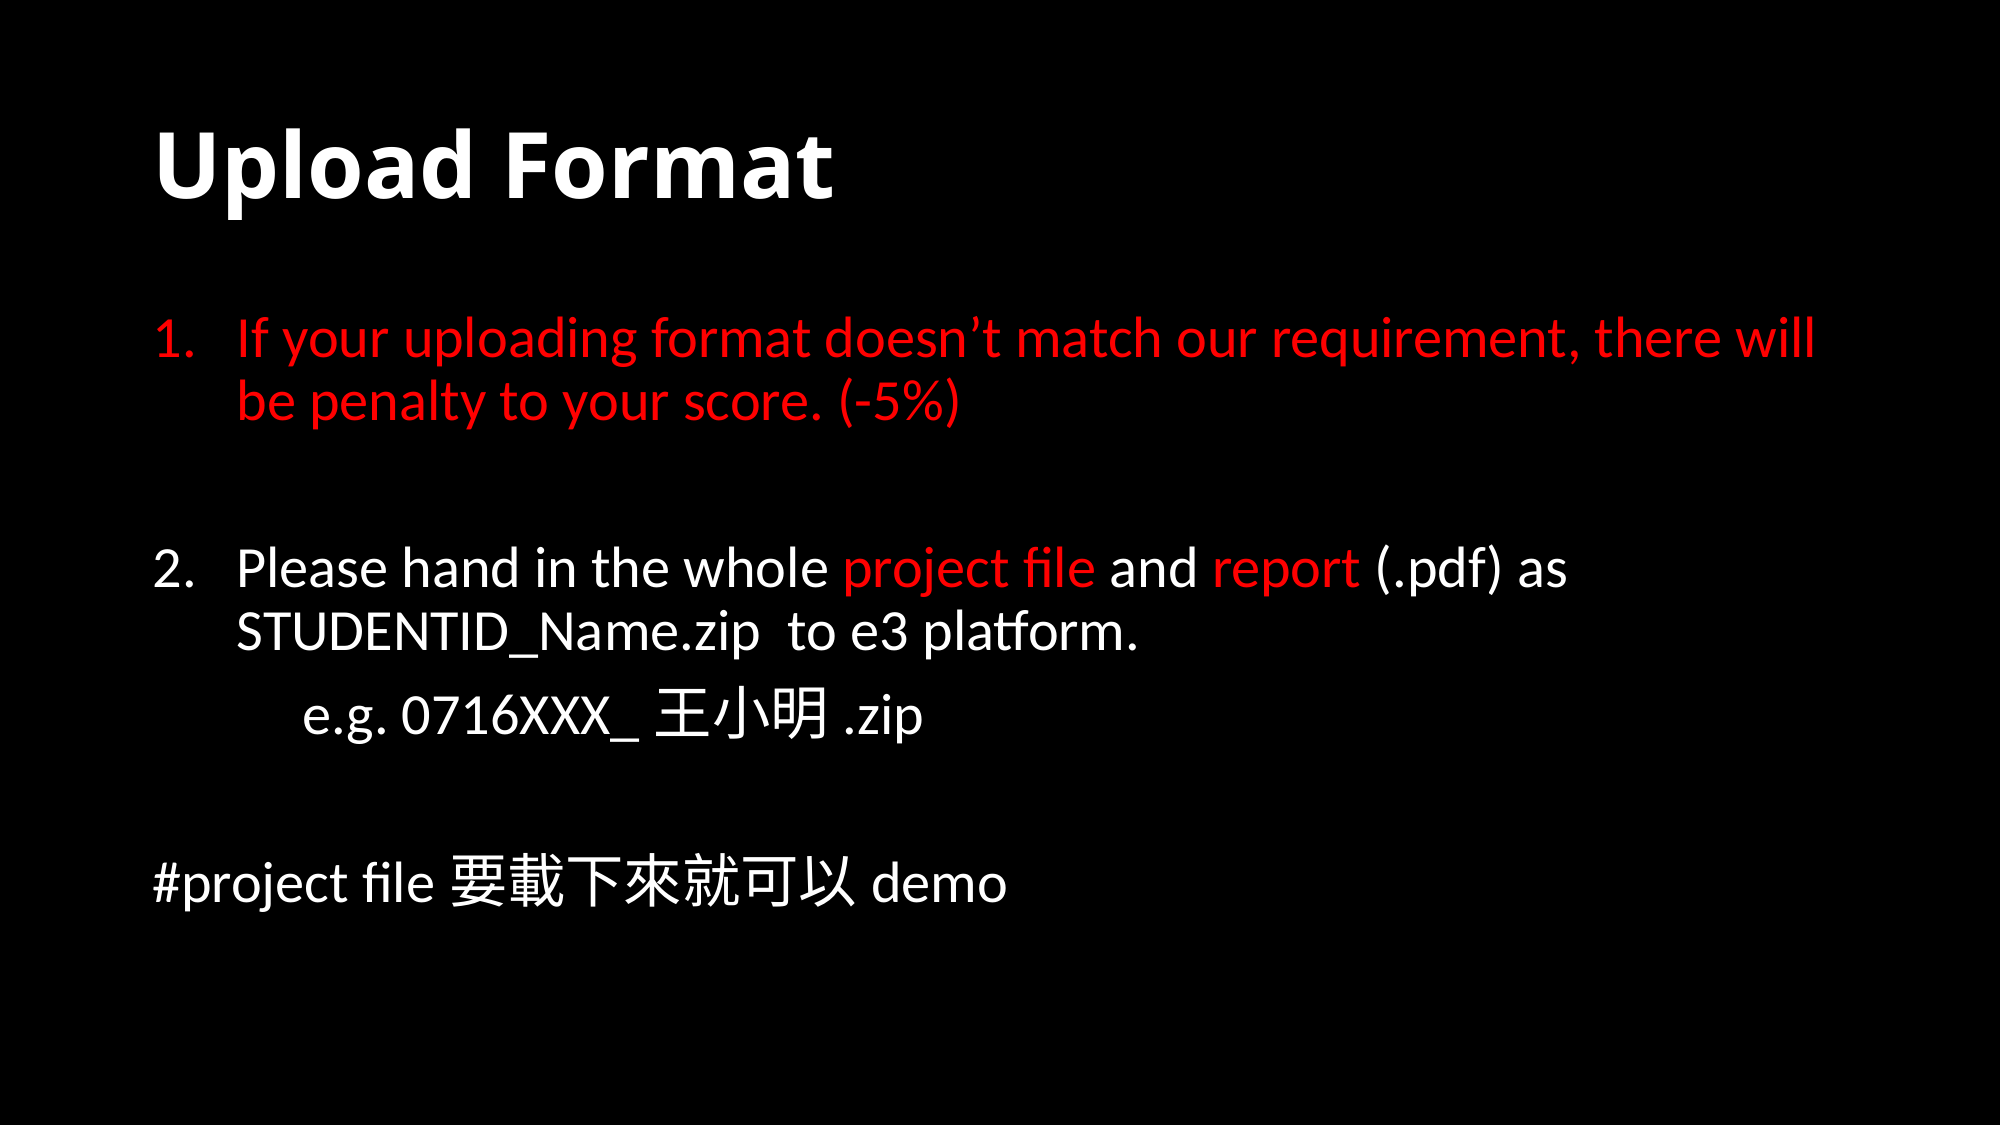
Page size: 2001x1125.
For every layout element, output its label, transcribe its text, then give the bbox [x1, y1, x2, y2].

title Upload Format [137, 59, 1863, 278]
list If your uploading format doesn’t match our requirement, there will be penalty to your score. (-5%) Please hand in the whole project file and report (.pdf) as STUDENTID_Name.zip ​ to e3 platform. e.g. 0716XXX_王小明.zip #project file要載下來就可以demo [137, 299, 1863, 1014]
